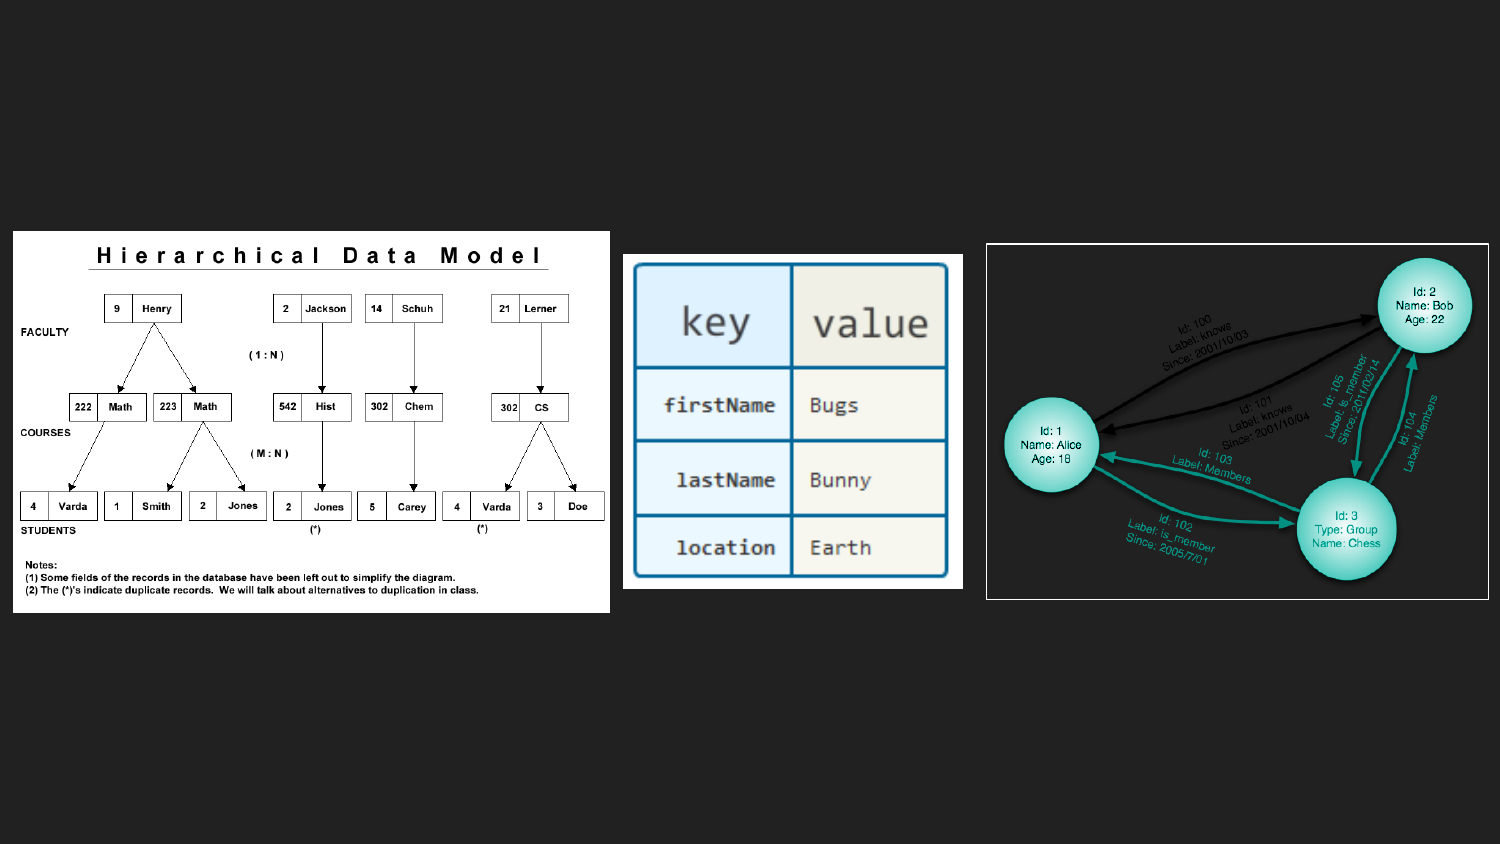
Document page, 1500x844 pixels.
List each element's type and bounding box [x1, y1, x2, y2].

picture [13, 231, 610, 613]
picture [987, 244, 1489, 600]
picture [623, 254, 964, 590]
